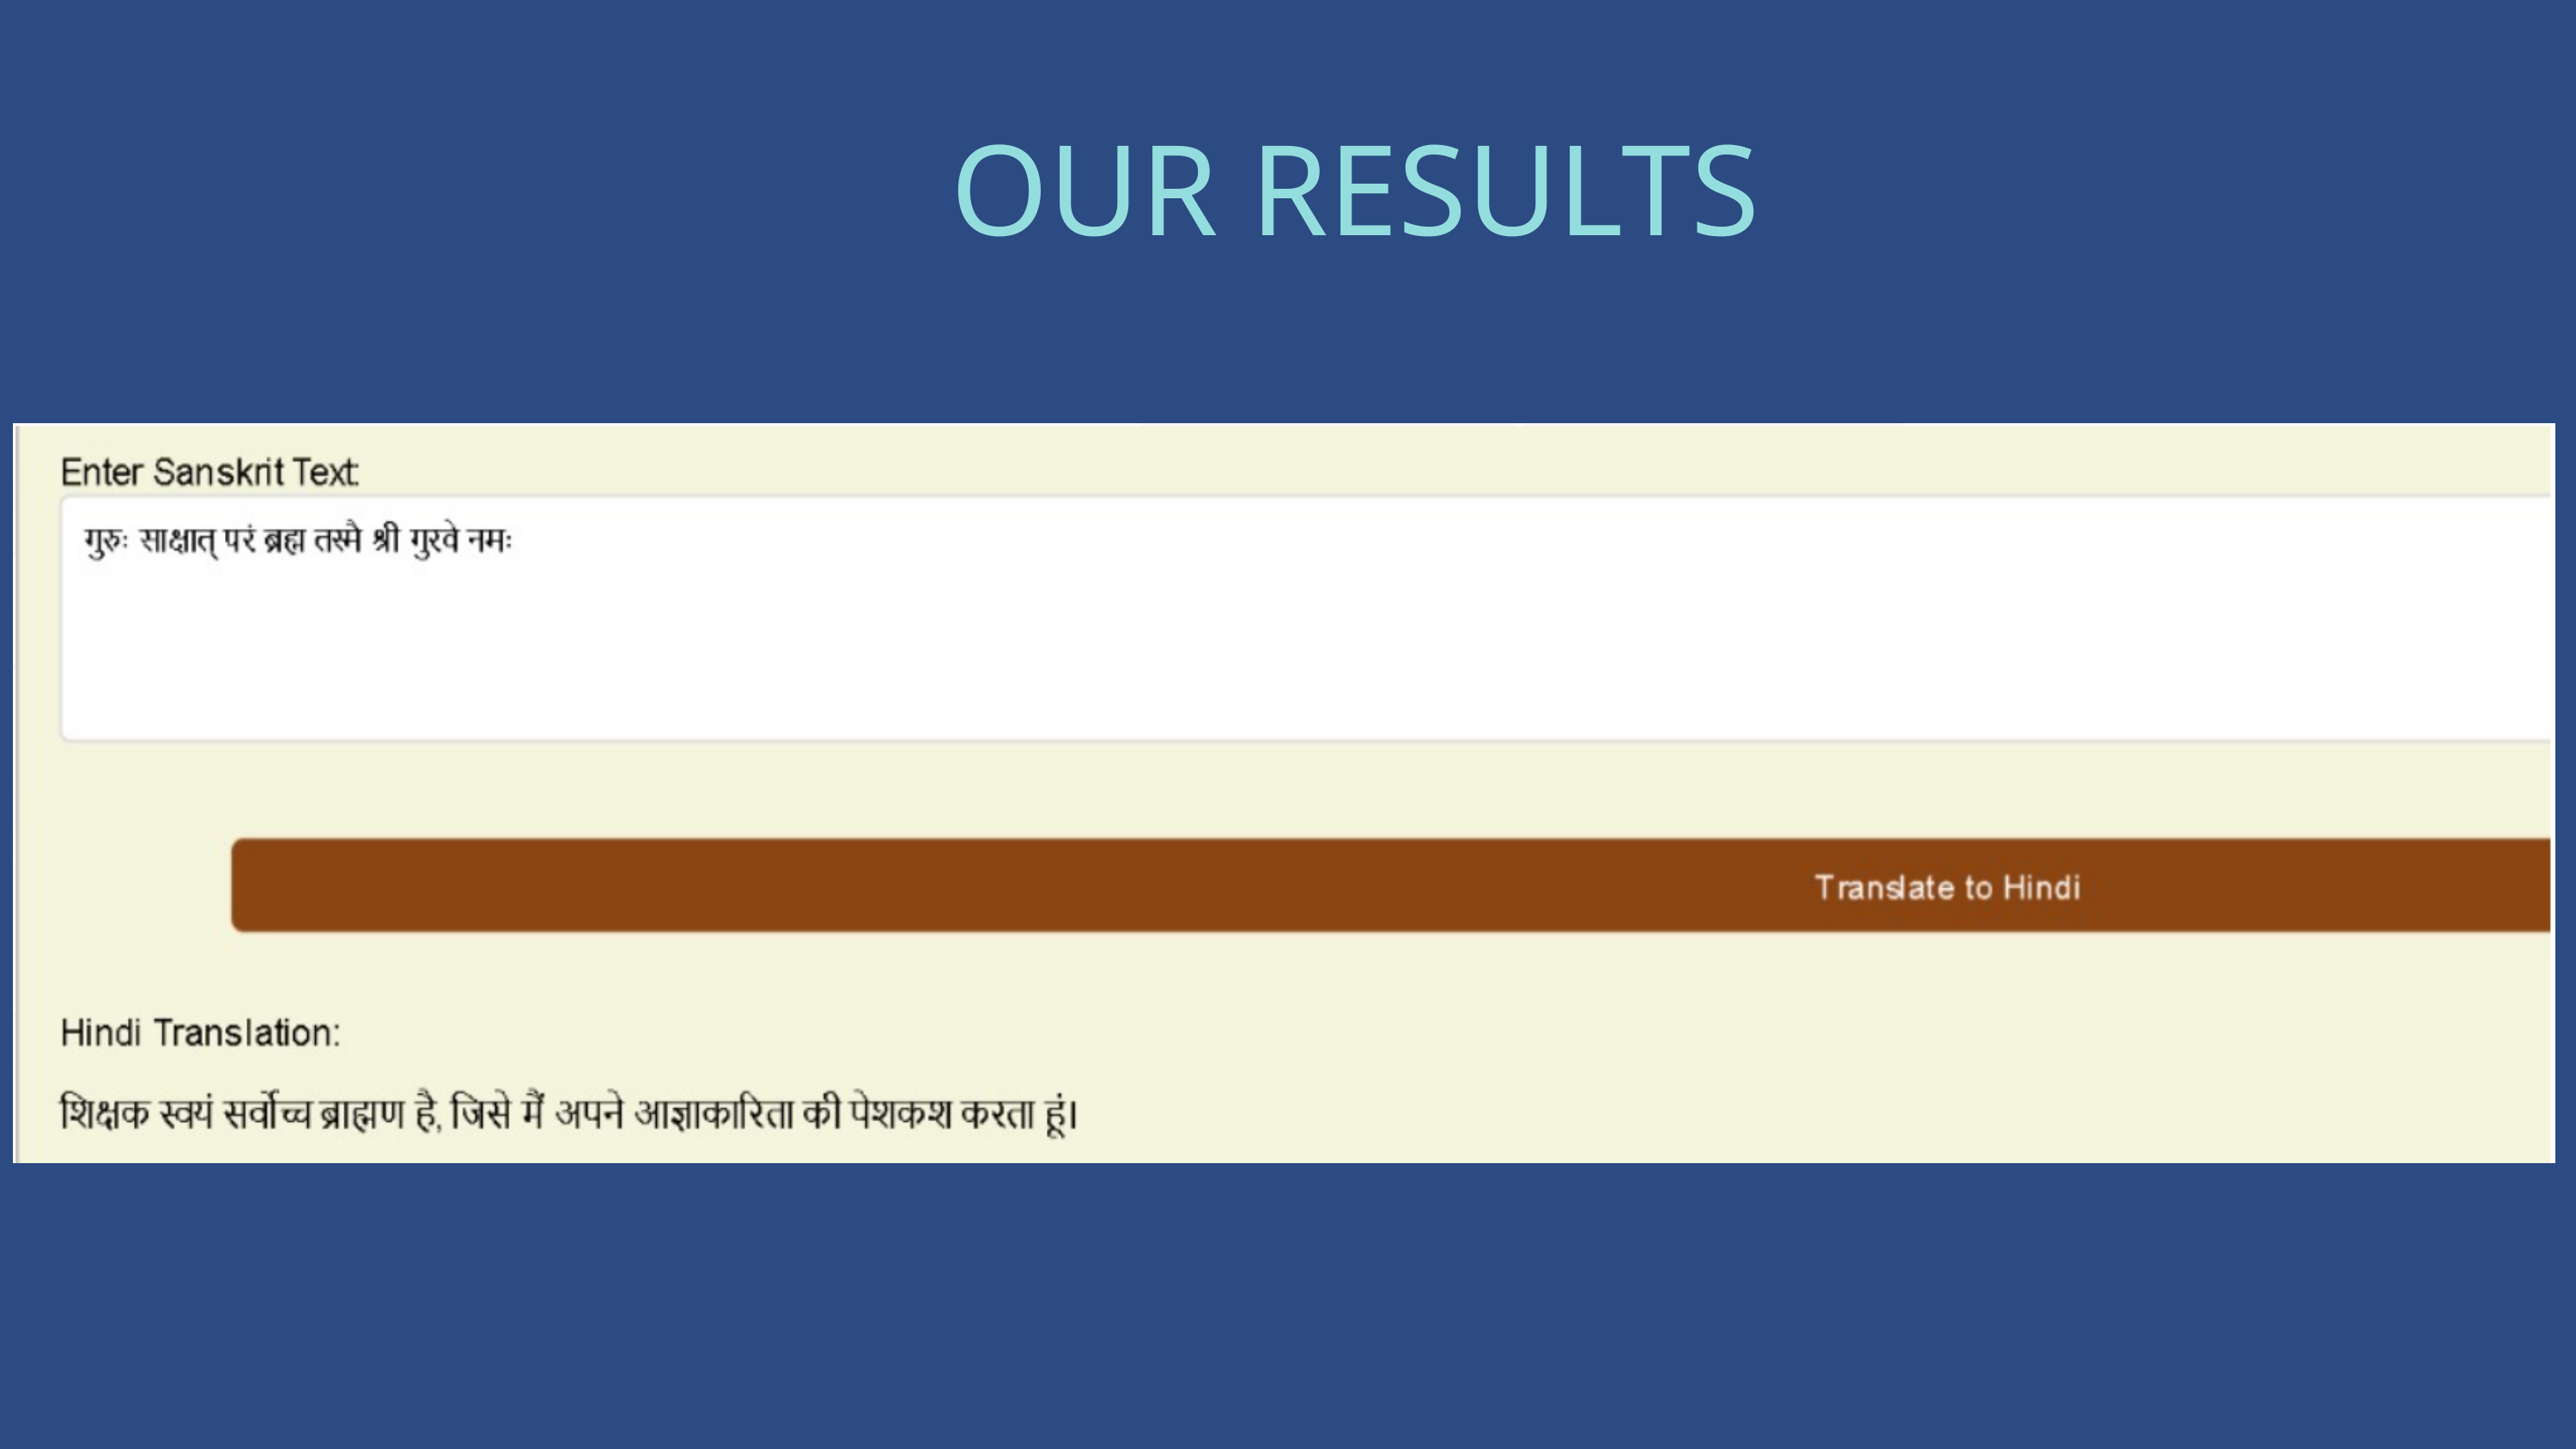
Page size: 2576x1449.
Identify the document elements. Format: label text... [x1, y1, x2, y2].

text_box OUR RESULTS [49, 0, 2522, 263]
picture [13, 423, 2555, 1163]
